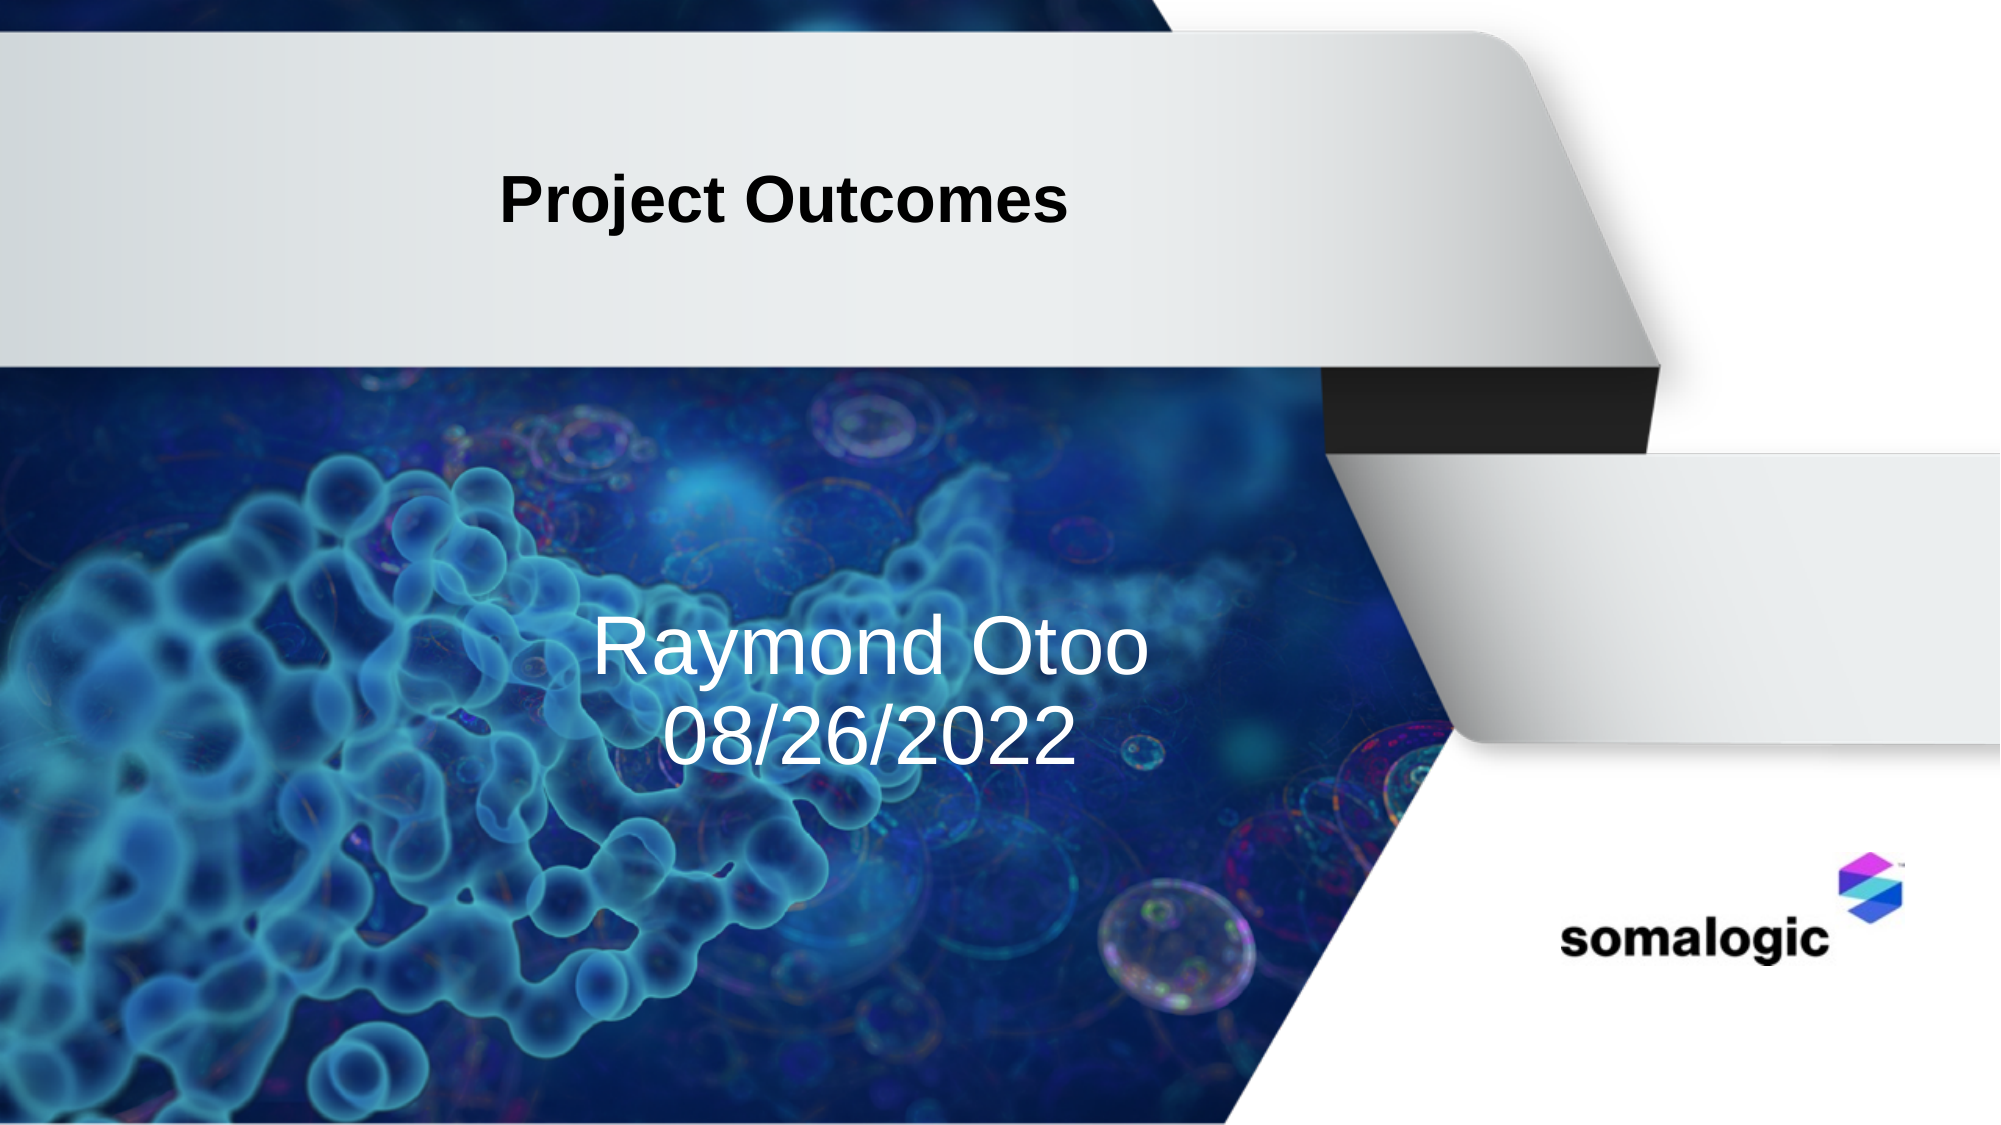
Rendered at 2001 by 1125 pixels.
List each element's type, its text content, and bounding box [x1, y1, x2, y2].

picture [0, 0, 2000, 1125]
title Project Outcomes [75, 52, 1513, 349]
subtitle Raymond Otoo 08/26/2022 [462, 594, 1280, 815]
